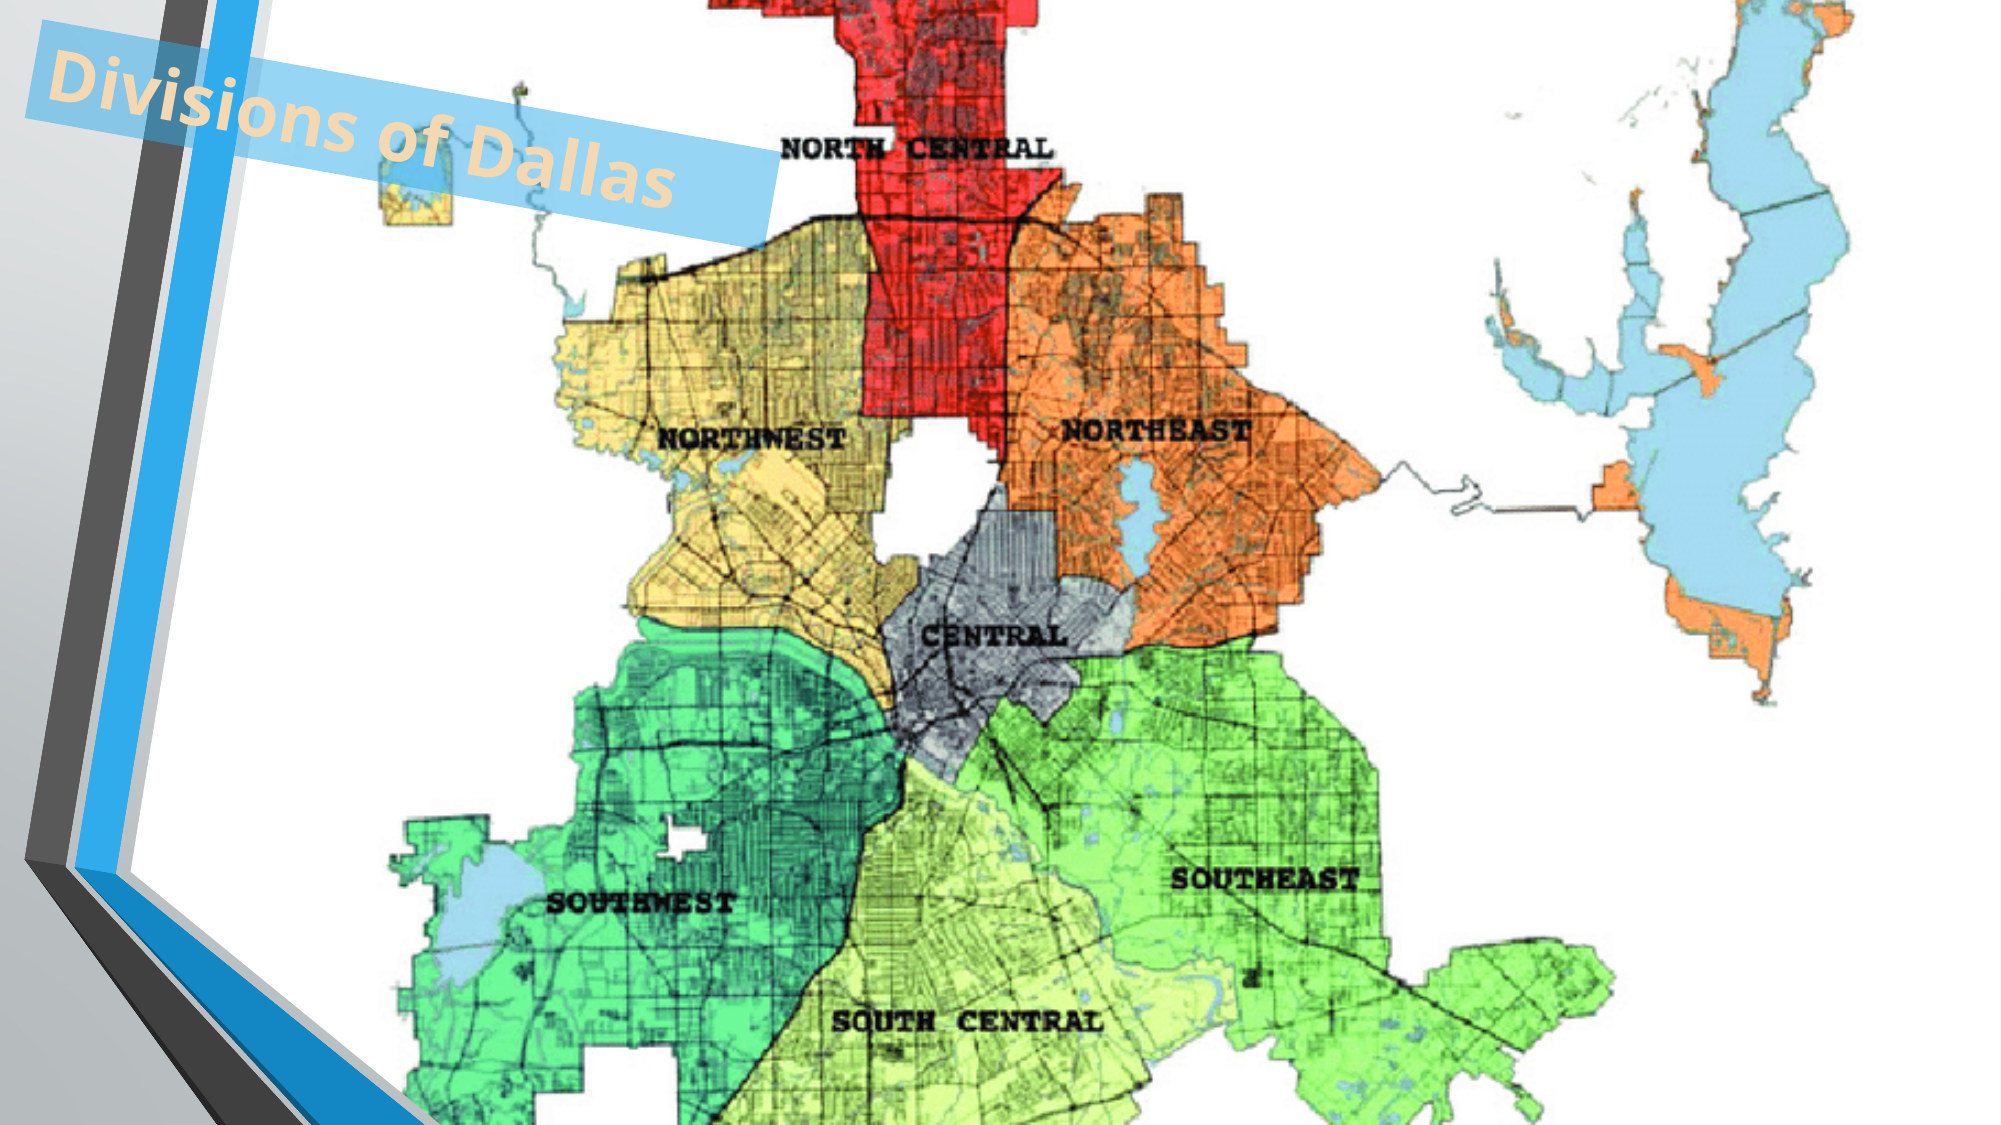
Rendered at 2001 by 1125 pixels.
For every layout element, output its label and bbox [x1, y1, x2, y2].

picture [130, 0, 2000, 1125]
text_box [24, 0, 130, 1125]
